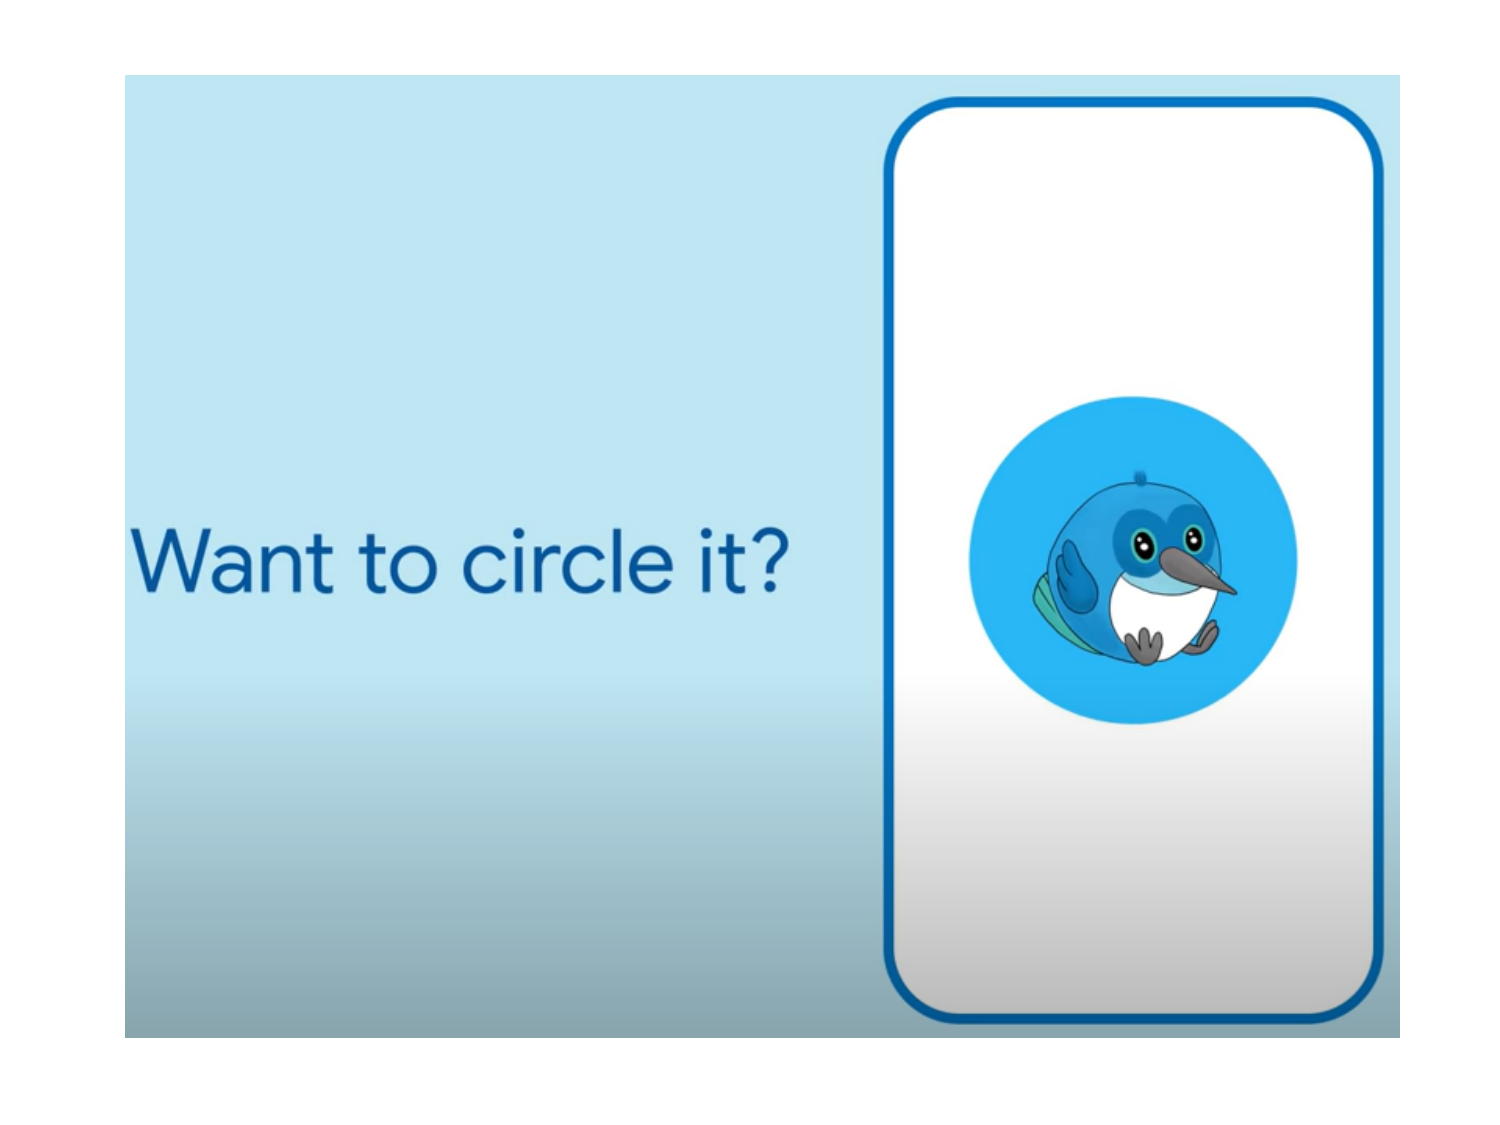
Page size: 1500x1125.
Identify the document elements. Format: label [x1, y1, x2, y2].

picture [124, 74, 1401, 1038]
